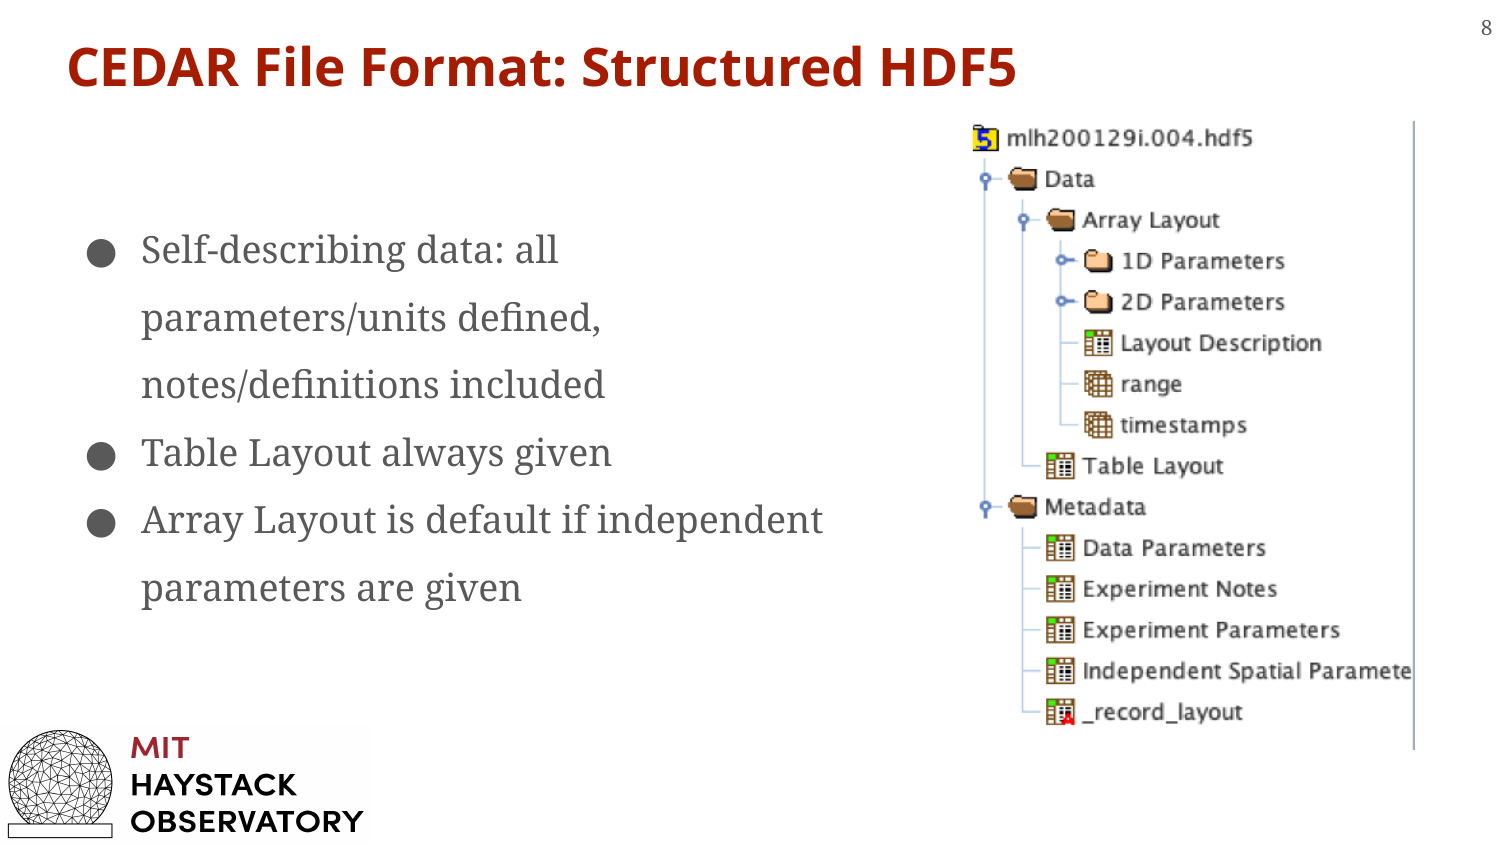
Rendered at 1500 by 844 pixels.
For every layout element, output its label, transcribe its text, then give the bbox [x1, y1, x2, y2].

picture [0, 725, 371, 844]
list Self-describing data: all parameters/units defined, notes/definitions included Table Layout always given Array Layout is default if independent parameters are given [51, 189, 852, 750]
picture [972, 119, 1416, 750]
text_box 8 [1468, 0, 1496, 54]
title CEDAR File Format: Structured HDF5 [51, 18, 1449, 113]
